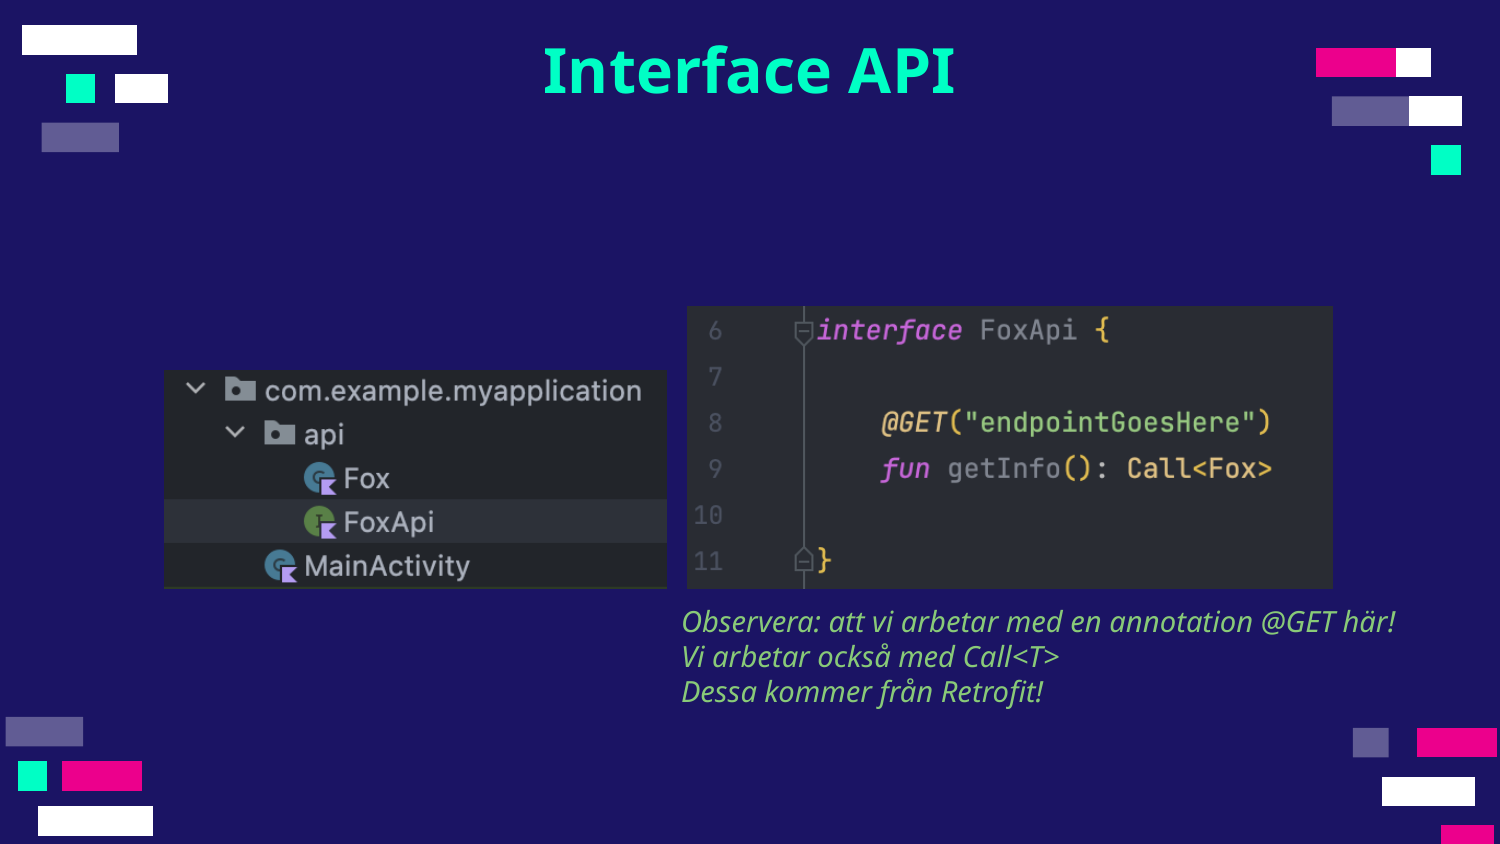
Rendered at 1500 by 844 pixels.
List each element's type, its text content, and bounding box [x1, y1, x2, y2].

text_box [21, 25, 137, 55]
text_box [5, 716, 84, 747]
text_box [1410, 96, 1463, 126]
text_box [1316, 47, 1397, 78]
text_box [17, 761, 48, 791]
text_box [41, 122, 119, 153]
text_box [1416, 727, 1498, 758]
text_box [1397, 47, 1432, 78]
text_box [1441, 825, 1495, 844]
text_box [65, 73, 96, 104]
text_box Observera: att vi arbetar med en annotation @GET här! Vi arbetar också med Call<T> Dessa kommer från Retrofit! [666, 588, 1500, 724]
text_box [1352, 727, 1389, 758]
text_box [38, 806, 154, 836]
text_box [1331, 96, 1410, 126]
text_box [61, 761, 143, 791]
text_box [1381, 776, 1476, 806]
text_box [1431, 145, 1461, 175]
picture [164, 370, 667, 589]
title Interface API [209, 16, 1291, 126]
picture [687, 306, 1333, 589]
text_box [114, 73, 168, 104]
